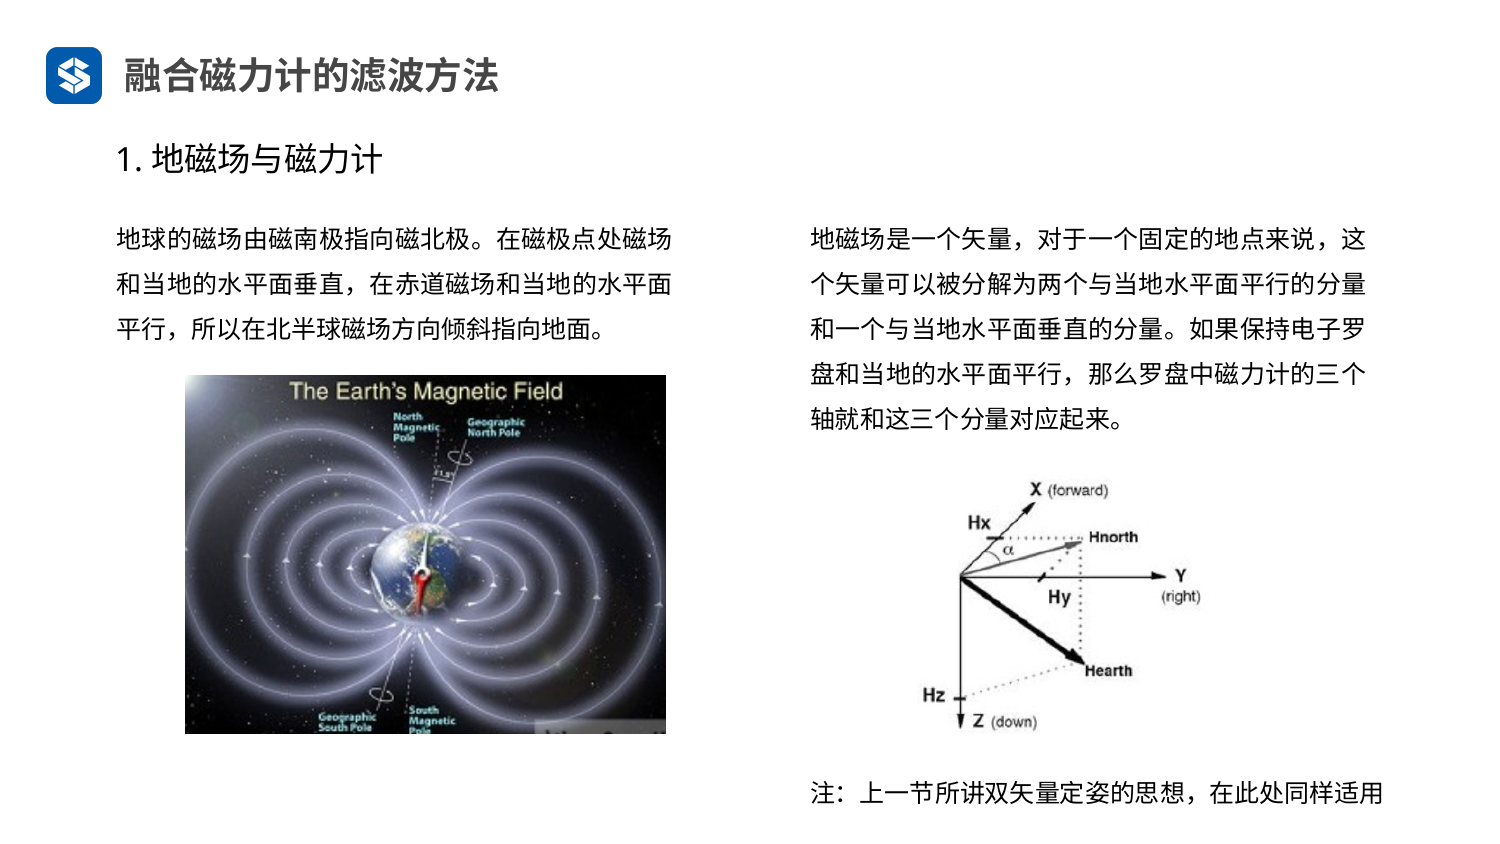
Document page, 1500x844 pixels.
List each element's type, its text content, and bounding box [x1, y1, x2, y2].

picture [909, 474, 1211, 734]
picture [185, 375, 666, 734]
text_box 地球的磁场由磁南极指向磁北极。在磁极点处磁场和当地的水平面垂直，在赤道磁场和当地的水平面平行，所以在北半球磁场方向倾斜指向地面。 [101, 201, 688, 352]
text_box 融合磁力计的滤波方法 [110, 44, 560, 105]
text_box 地磁场是一个矢量，对于一个固定的地点来说，这个矢量可以被分解为两个与当地水平面平行的分量和一个与当地水平面垂直的分量。如果保持电子罗盘和当地的水平面平行，那么罗盘中磁力计的三个轴就和这三个分量对应起来。 [795, 201, 1381, 441]
text_box 1.地磁场与磁力计 [100, 130, 475, 186]
text_box 注：上一节所讲双矢量定姿的思想，在此处同样适用 [795, 754, 1413, 815]
picture [46, 47, 102, 104]
